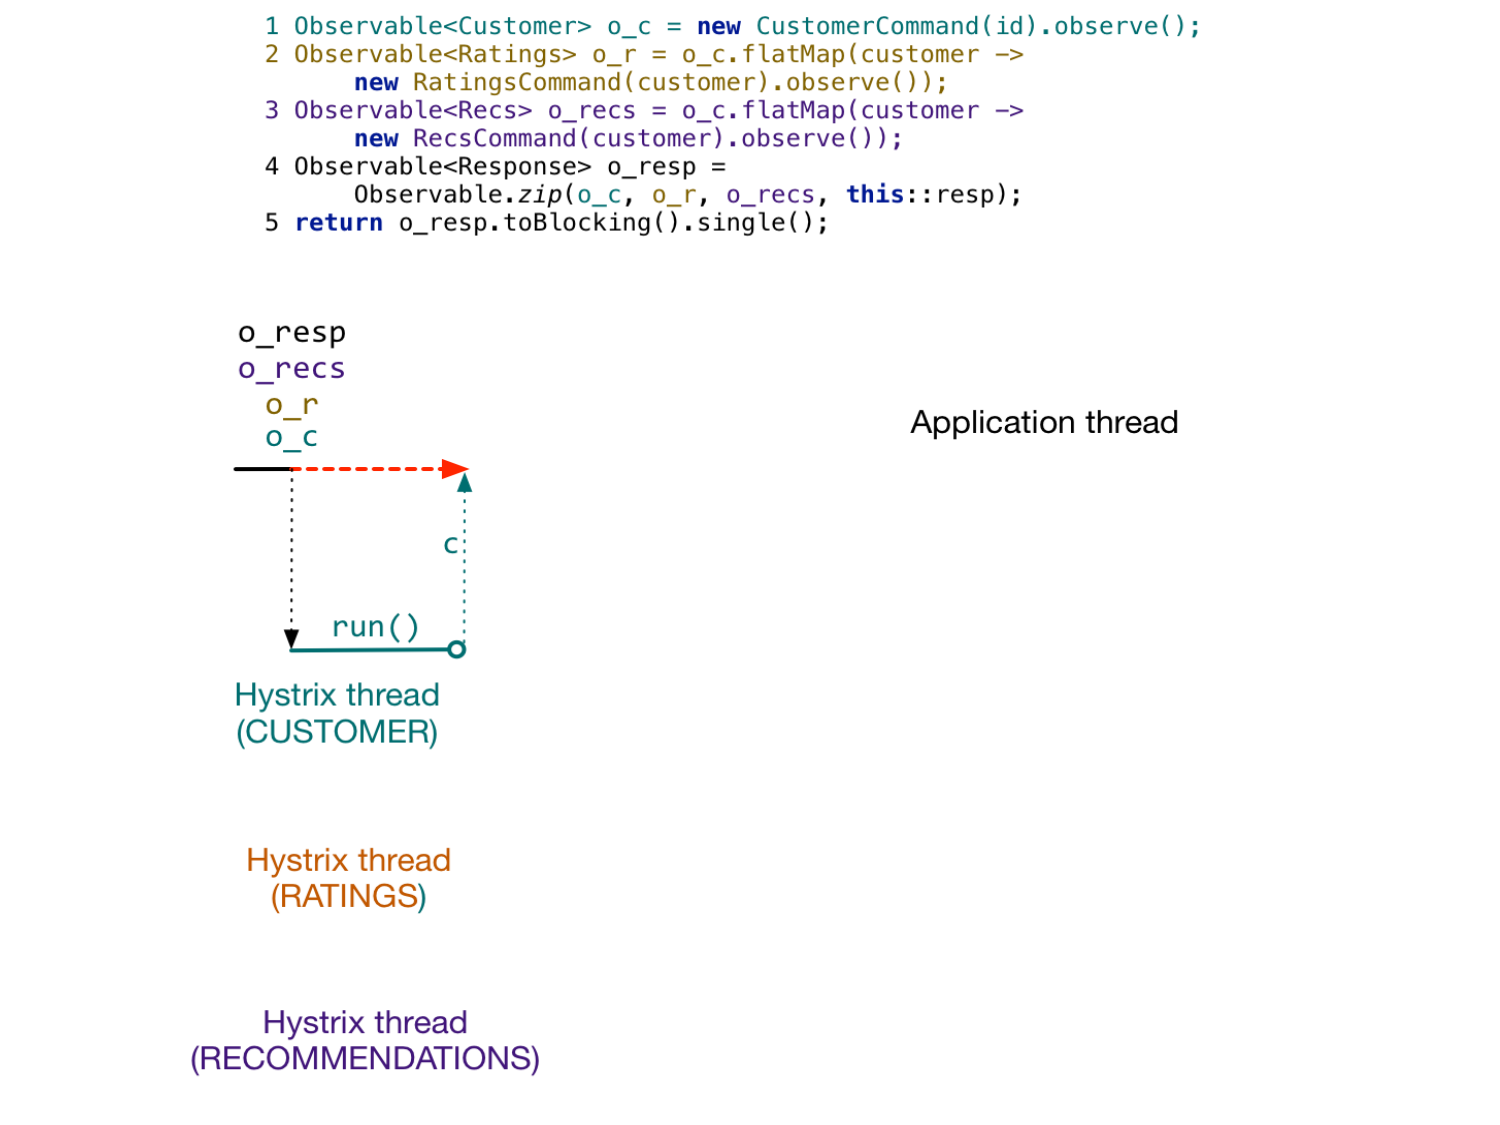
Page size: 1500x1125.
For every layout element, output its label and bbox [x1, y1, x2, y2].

list [93, 0, 1281, 1081]
